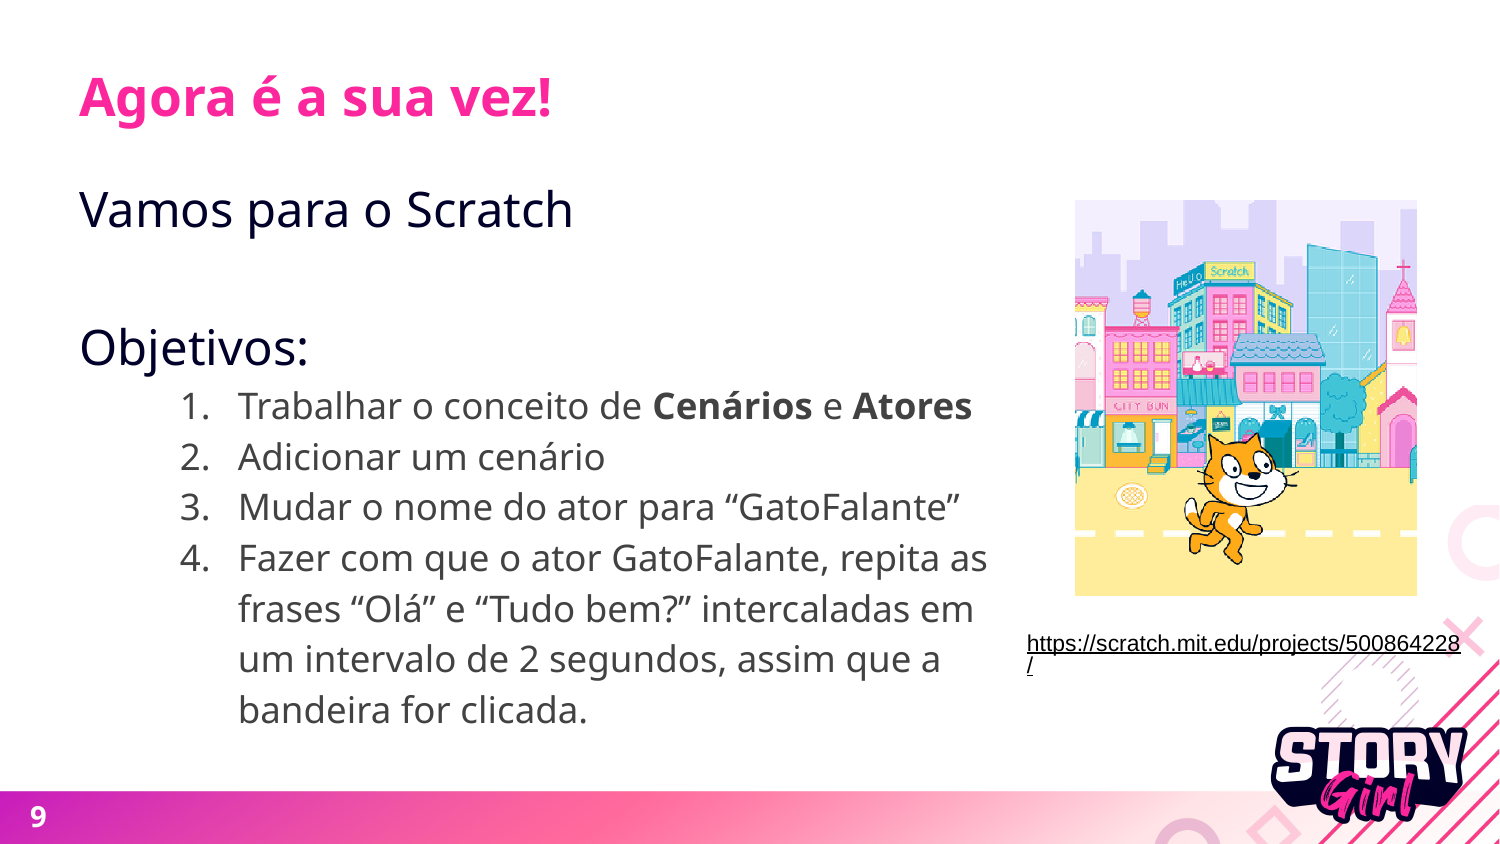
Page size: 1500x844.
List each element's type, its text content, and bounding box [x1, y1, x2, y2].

list Vamos para o Scratch Objetivos: Trabalhar o conceito de Cenários e Atores Adicionar um cenário Mudar o nome do ator para “GatoFalante” Fazer com que o ator GatoFalante, repita as frases “Olá” e “Tudo bem?” intercaladas em um intervalo de 2 segundos, assim que a bandeira for clicada. [64, 169, 1015, 750]
text_box https://scratch.mit.edu/projects/500864228/ [1011, 620, 1481, 664]
picture [78, 200, 1500, 844]
title Agora é a sua vez! [64, 48, 1434, 142]
slide_number ‹#› [0, 785, 78, 844]
